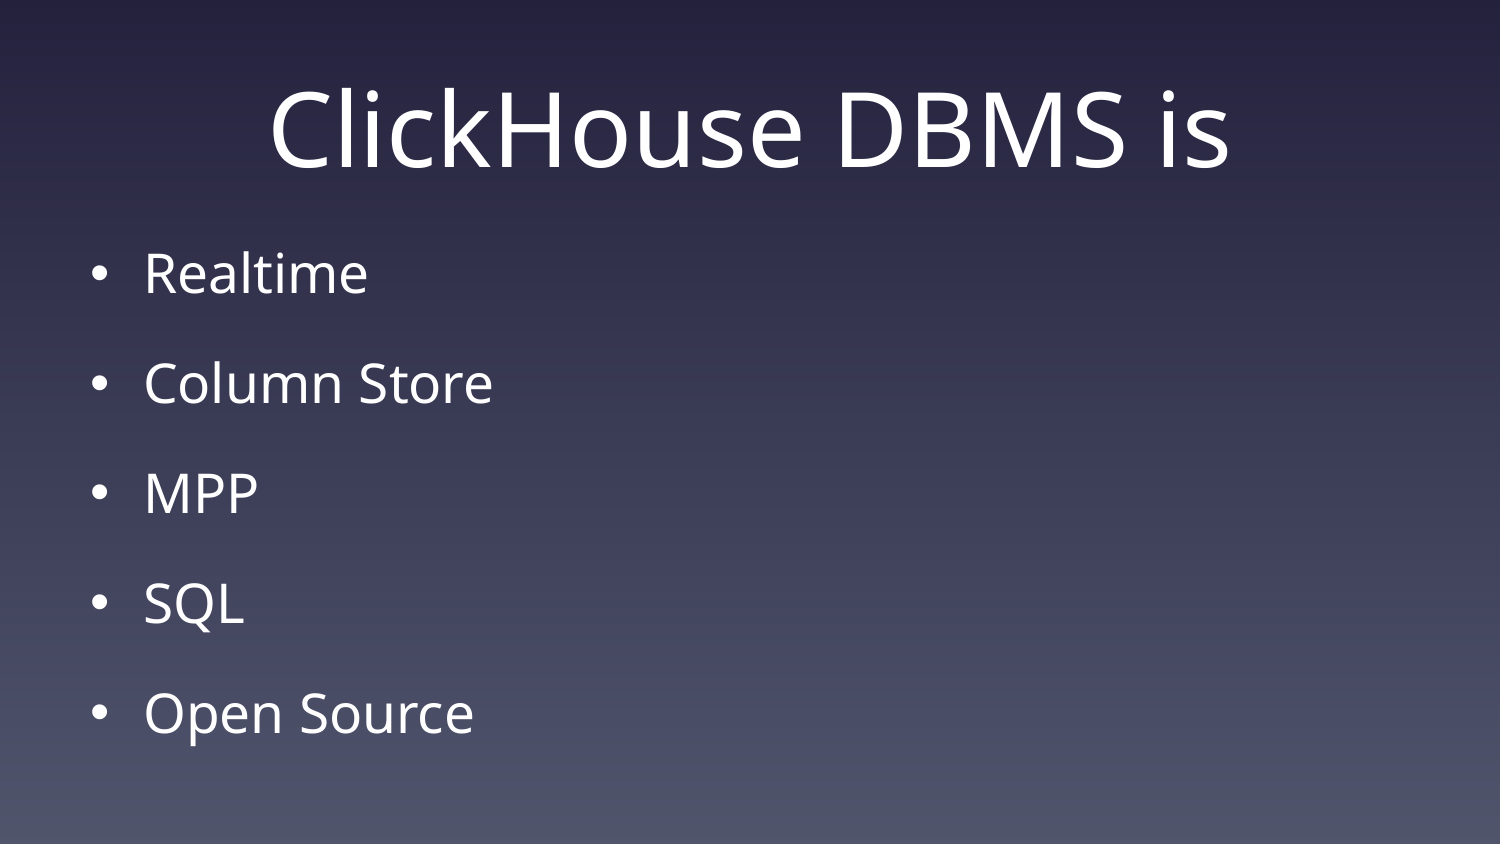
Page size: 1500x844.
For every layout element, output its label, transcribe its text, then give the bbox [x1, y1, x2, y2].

list Realtime Column Store MPP SQL Open Source [75, 196, 1425, 754]
title ClickHouse DBMS is [75, 56, 1425, 196]
